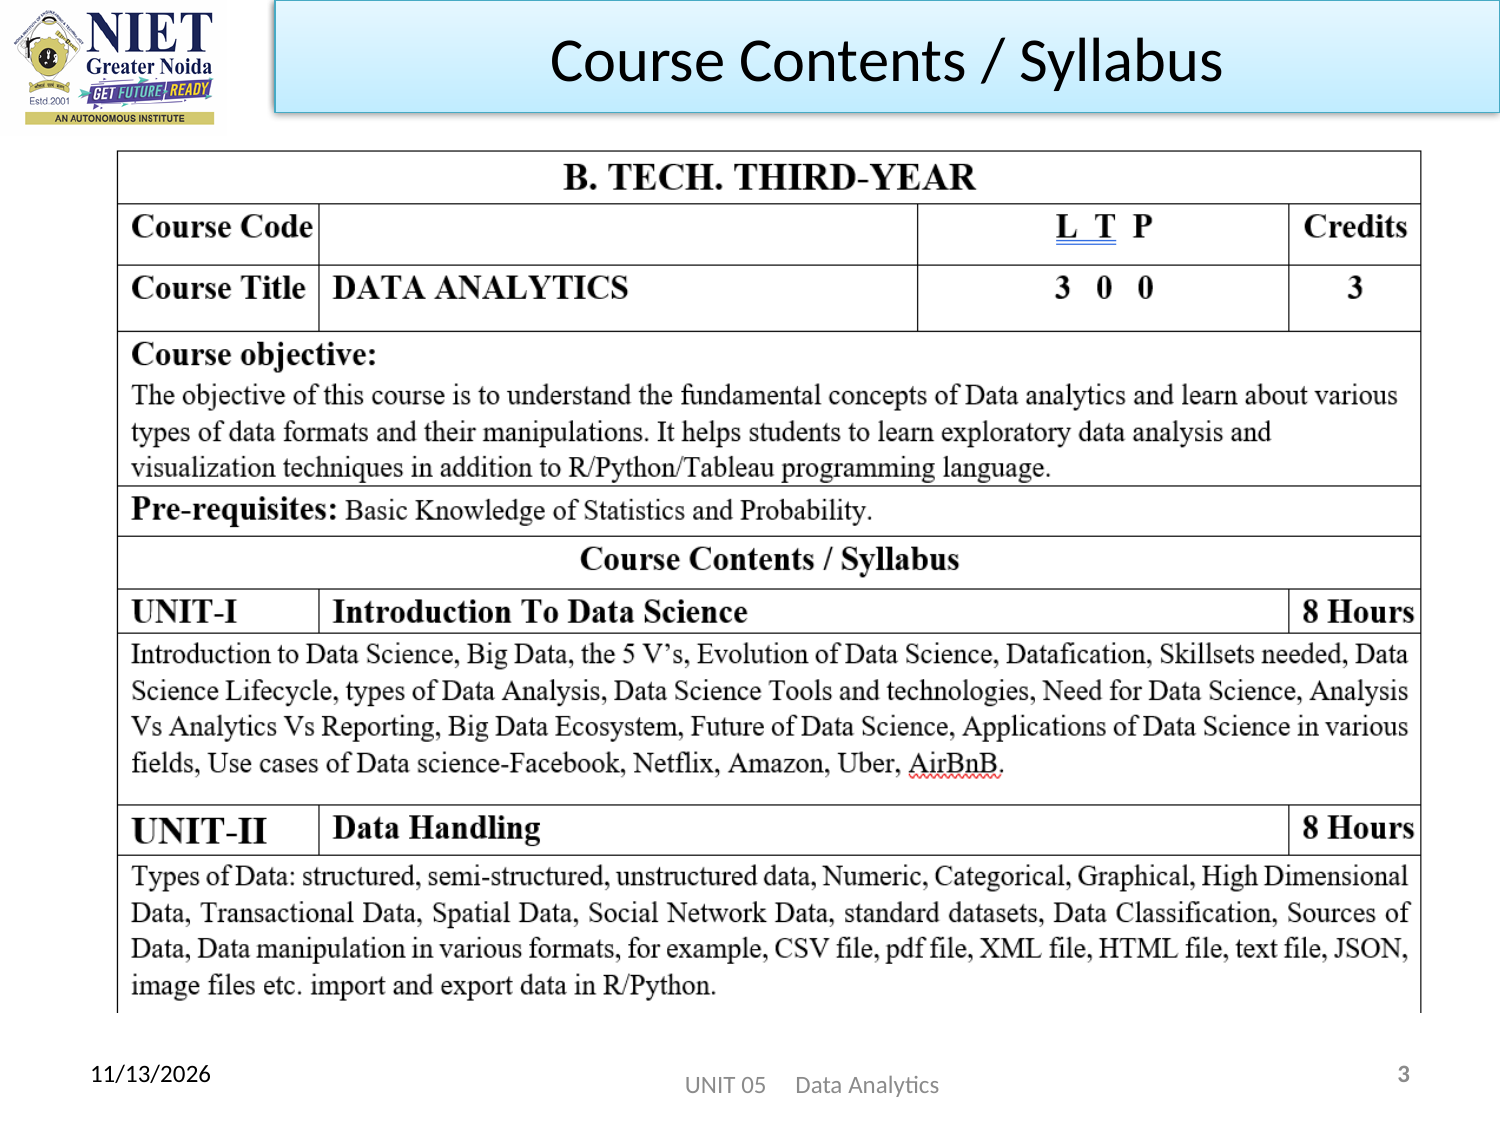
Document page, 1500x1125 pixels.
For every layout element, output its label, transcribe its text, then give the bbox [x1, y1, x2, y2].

footer UNIT 05 Data Analytics [512, 1042, 1113, 1125]
picture [0, 0, 1438, 1013]
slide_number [75, 1042, 425, 1103]
text_box Course Contents / Syllabus [274, 0, 1500, 113]
slide_number 3 [1113, 1042, 1425, 1103]
